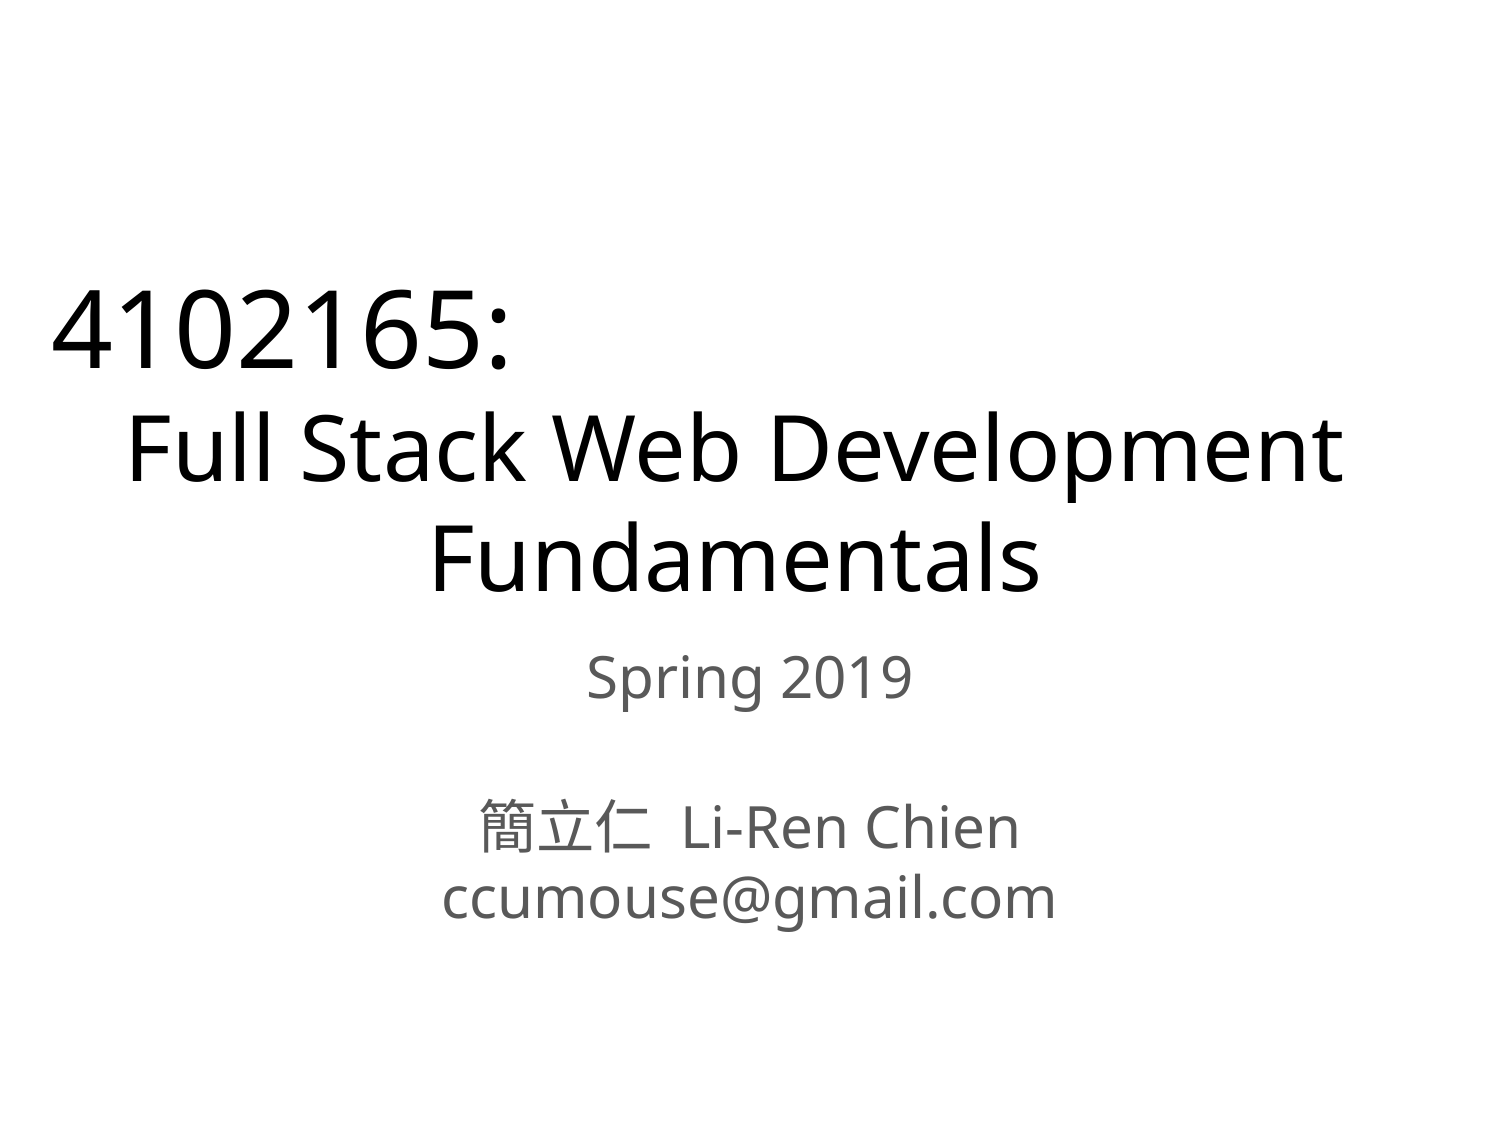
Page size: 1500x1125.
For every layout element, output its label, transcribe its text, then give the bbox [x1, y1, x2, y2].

text_box Spring 2019 簡立仁 Li-Ren Chien ccumouse@gmail.com [51, 625, 1449, 949]
text_box 4102165: Full Stack Web Development Fundamentals [36, 176, 1434, 626]
